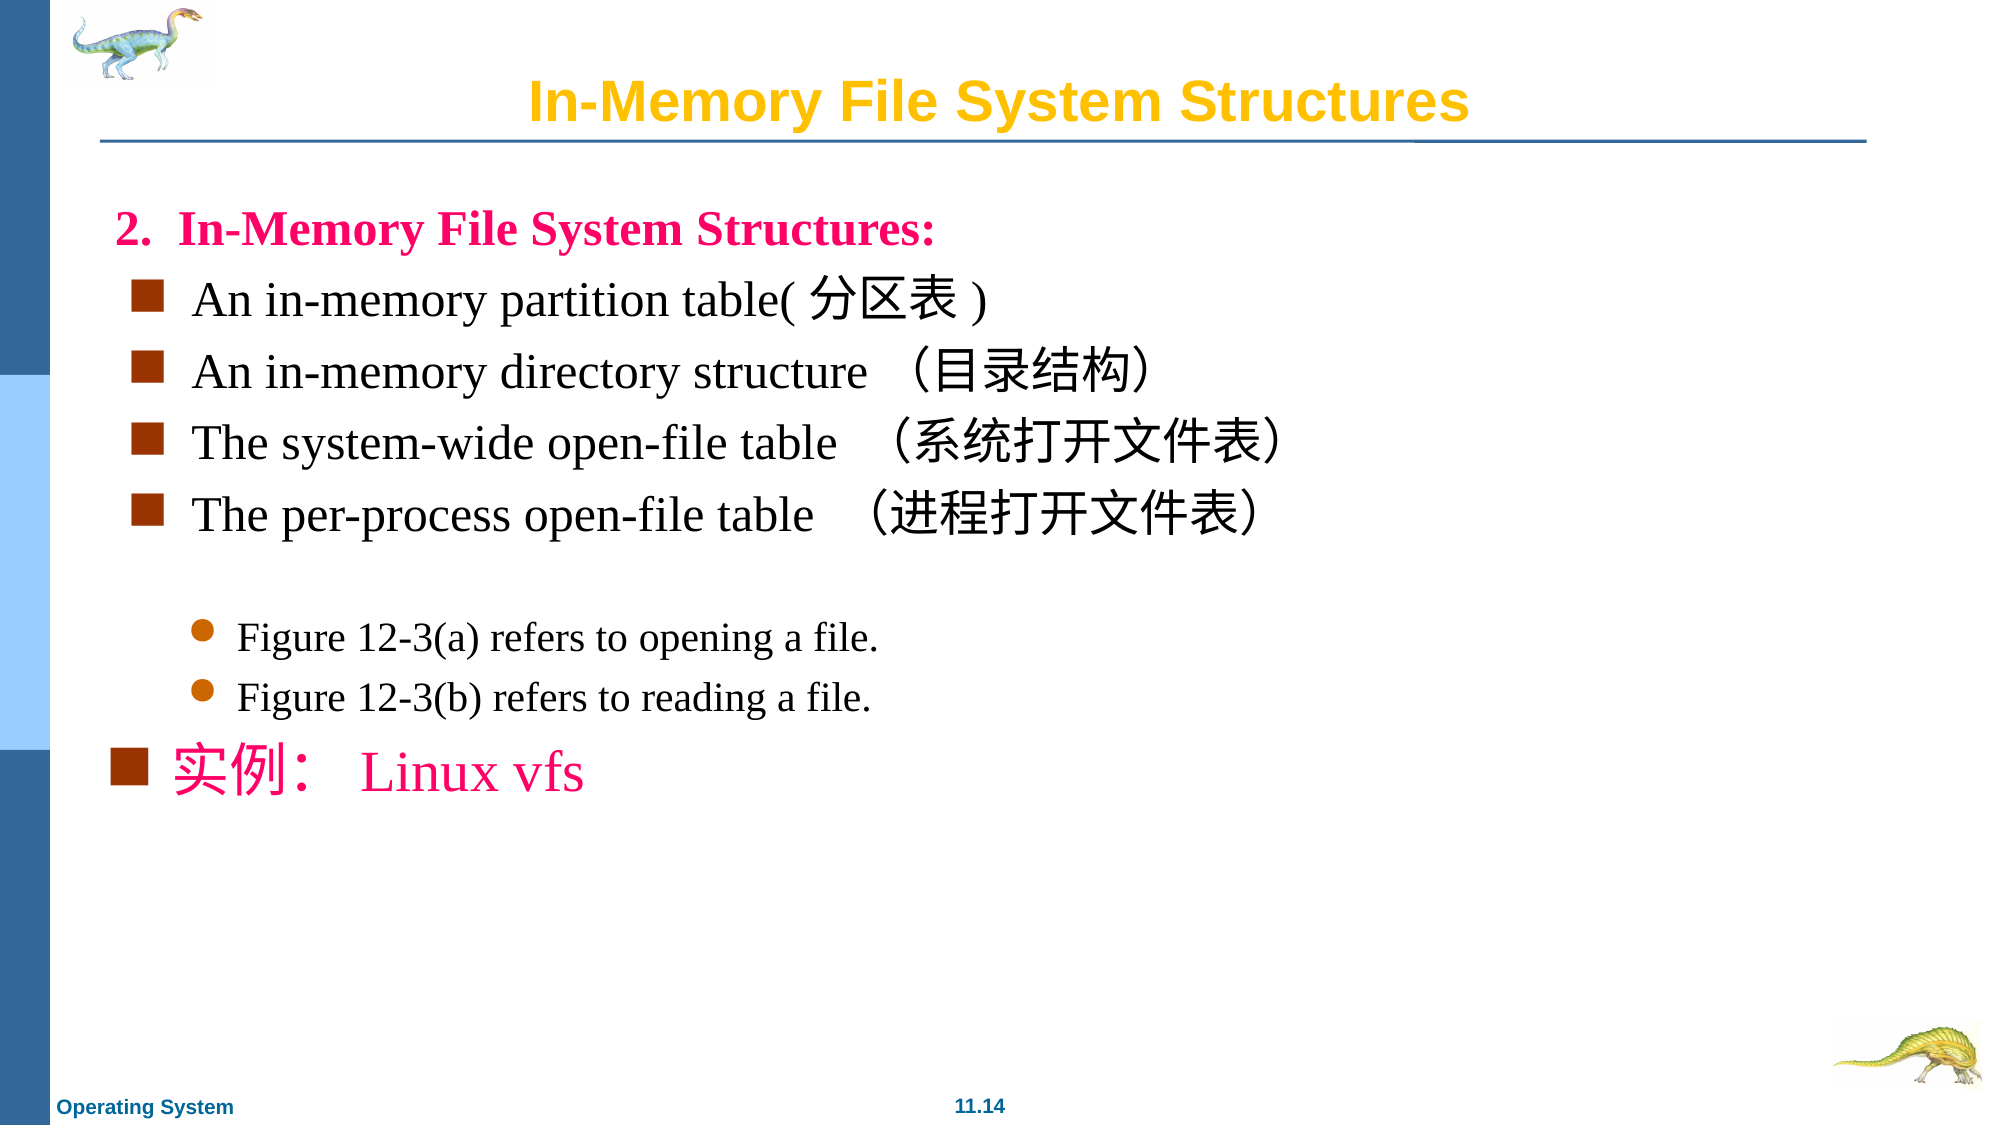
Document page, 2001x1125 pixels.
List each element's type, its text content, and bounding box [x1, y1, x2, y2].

title In-Memory File System Structures [99, 45, 1900, 141]
picture [1831, 1020, 1982, 1090]
picture [62, 0, 217, 88]
list 2. In-Memory File System Structures: An in-memory partition table(分区表) An in-memory directory structure（目录结构） The system-wide open-file table （系统打开文件表） The per-process open-file table （进程打开文件表） Figure 12-3(a) refers to opening a file. Figure 12-3(b) refers to reading a file. 实例：Linux vfs [99, 194, 1900, 938]
